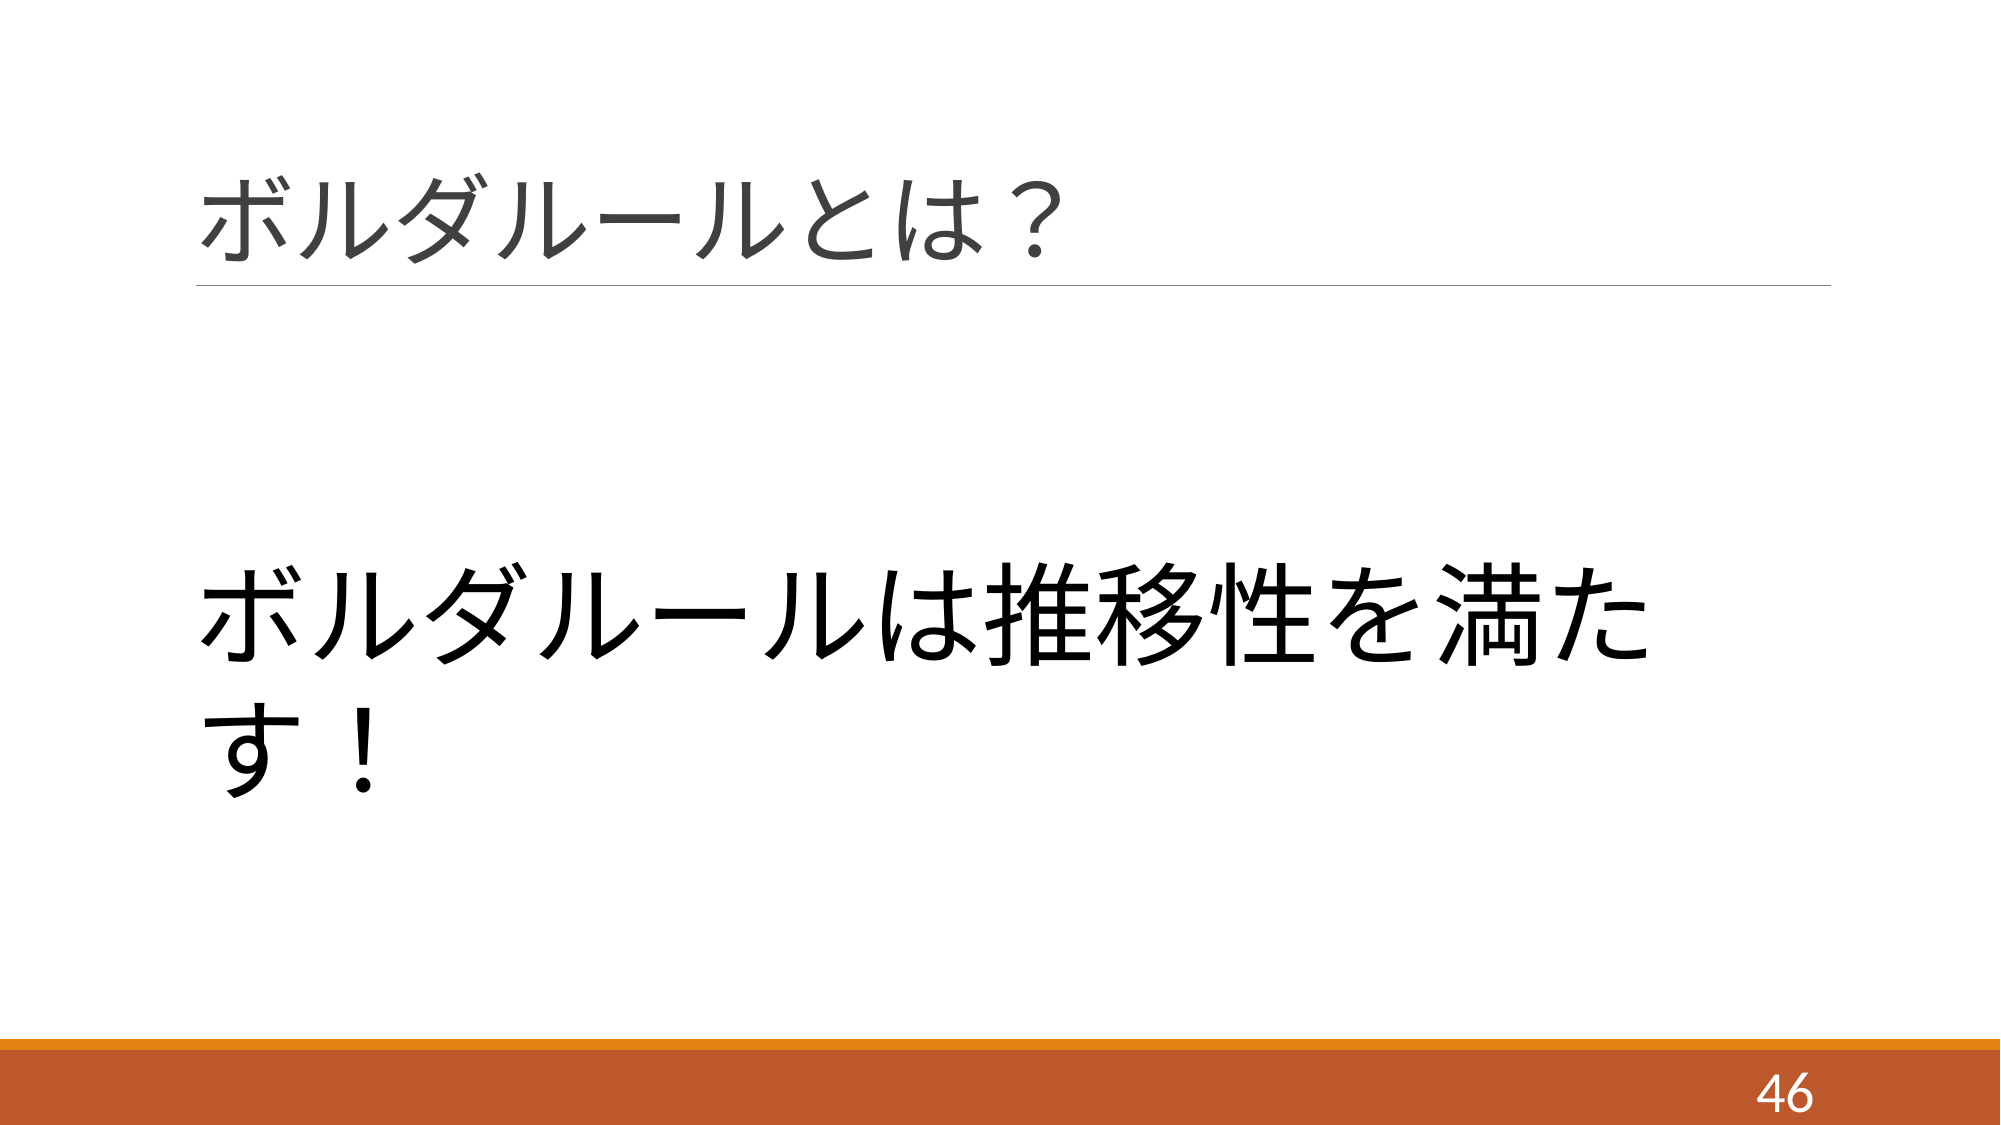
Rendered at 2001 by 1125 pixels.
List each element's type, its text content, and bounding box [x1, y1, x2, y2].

slide_number 45 [1414, 1059, 1830, 1120]
title ボルダルールとは？ [180, 47, 1830, 285]
text_box ボルダルールは推移性を満たす！ [179, 537, 1864, 823]
